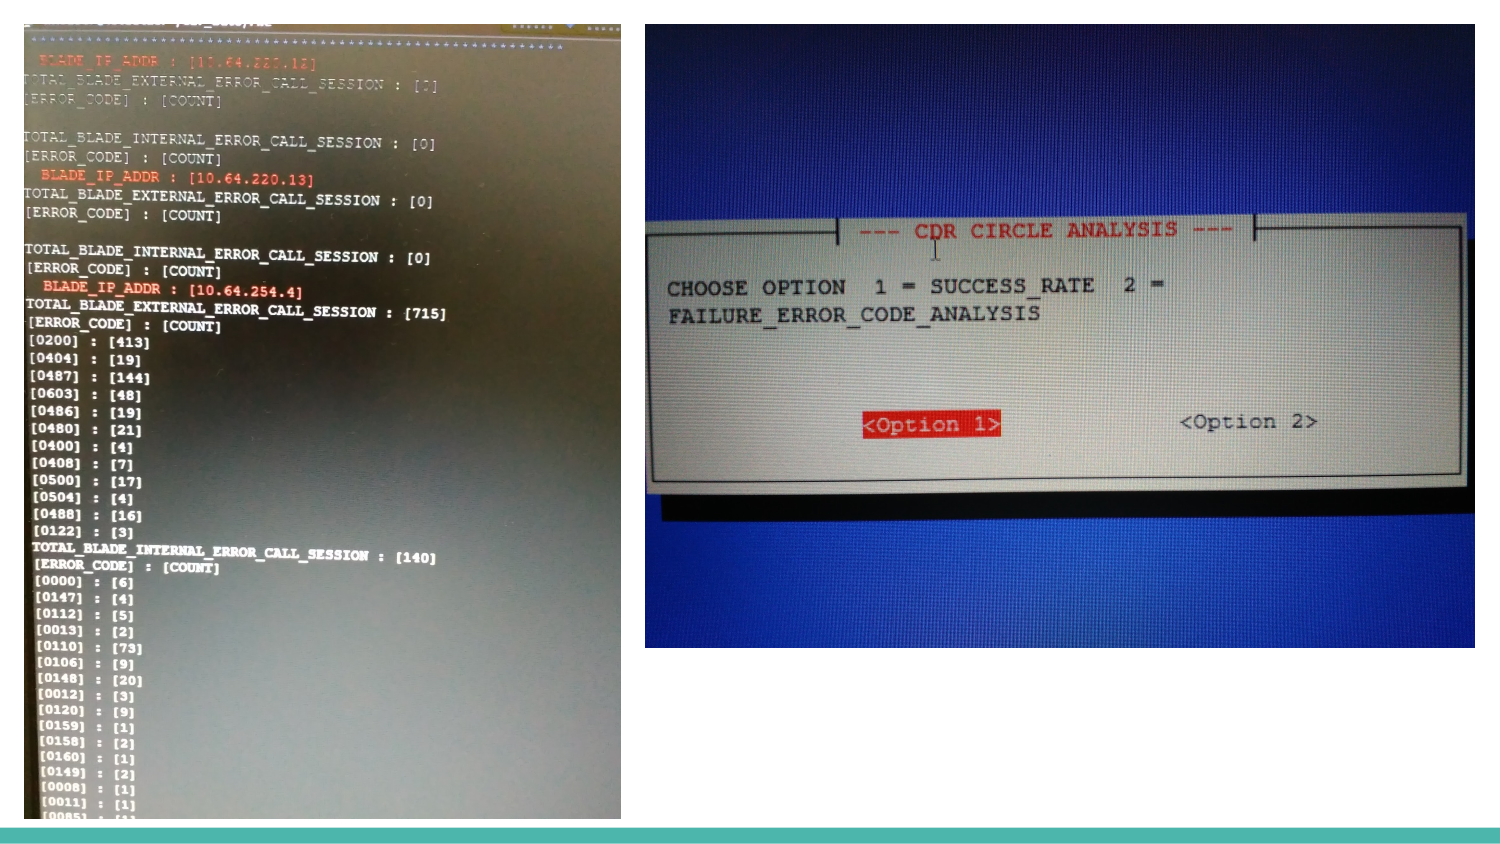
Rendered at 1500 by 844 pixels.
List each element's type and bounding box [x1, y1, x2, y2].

picture [645, 24, 1476, 648]
picture [24, 24, 621, 819]
